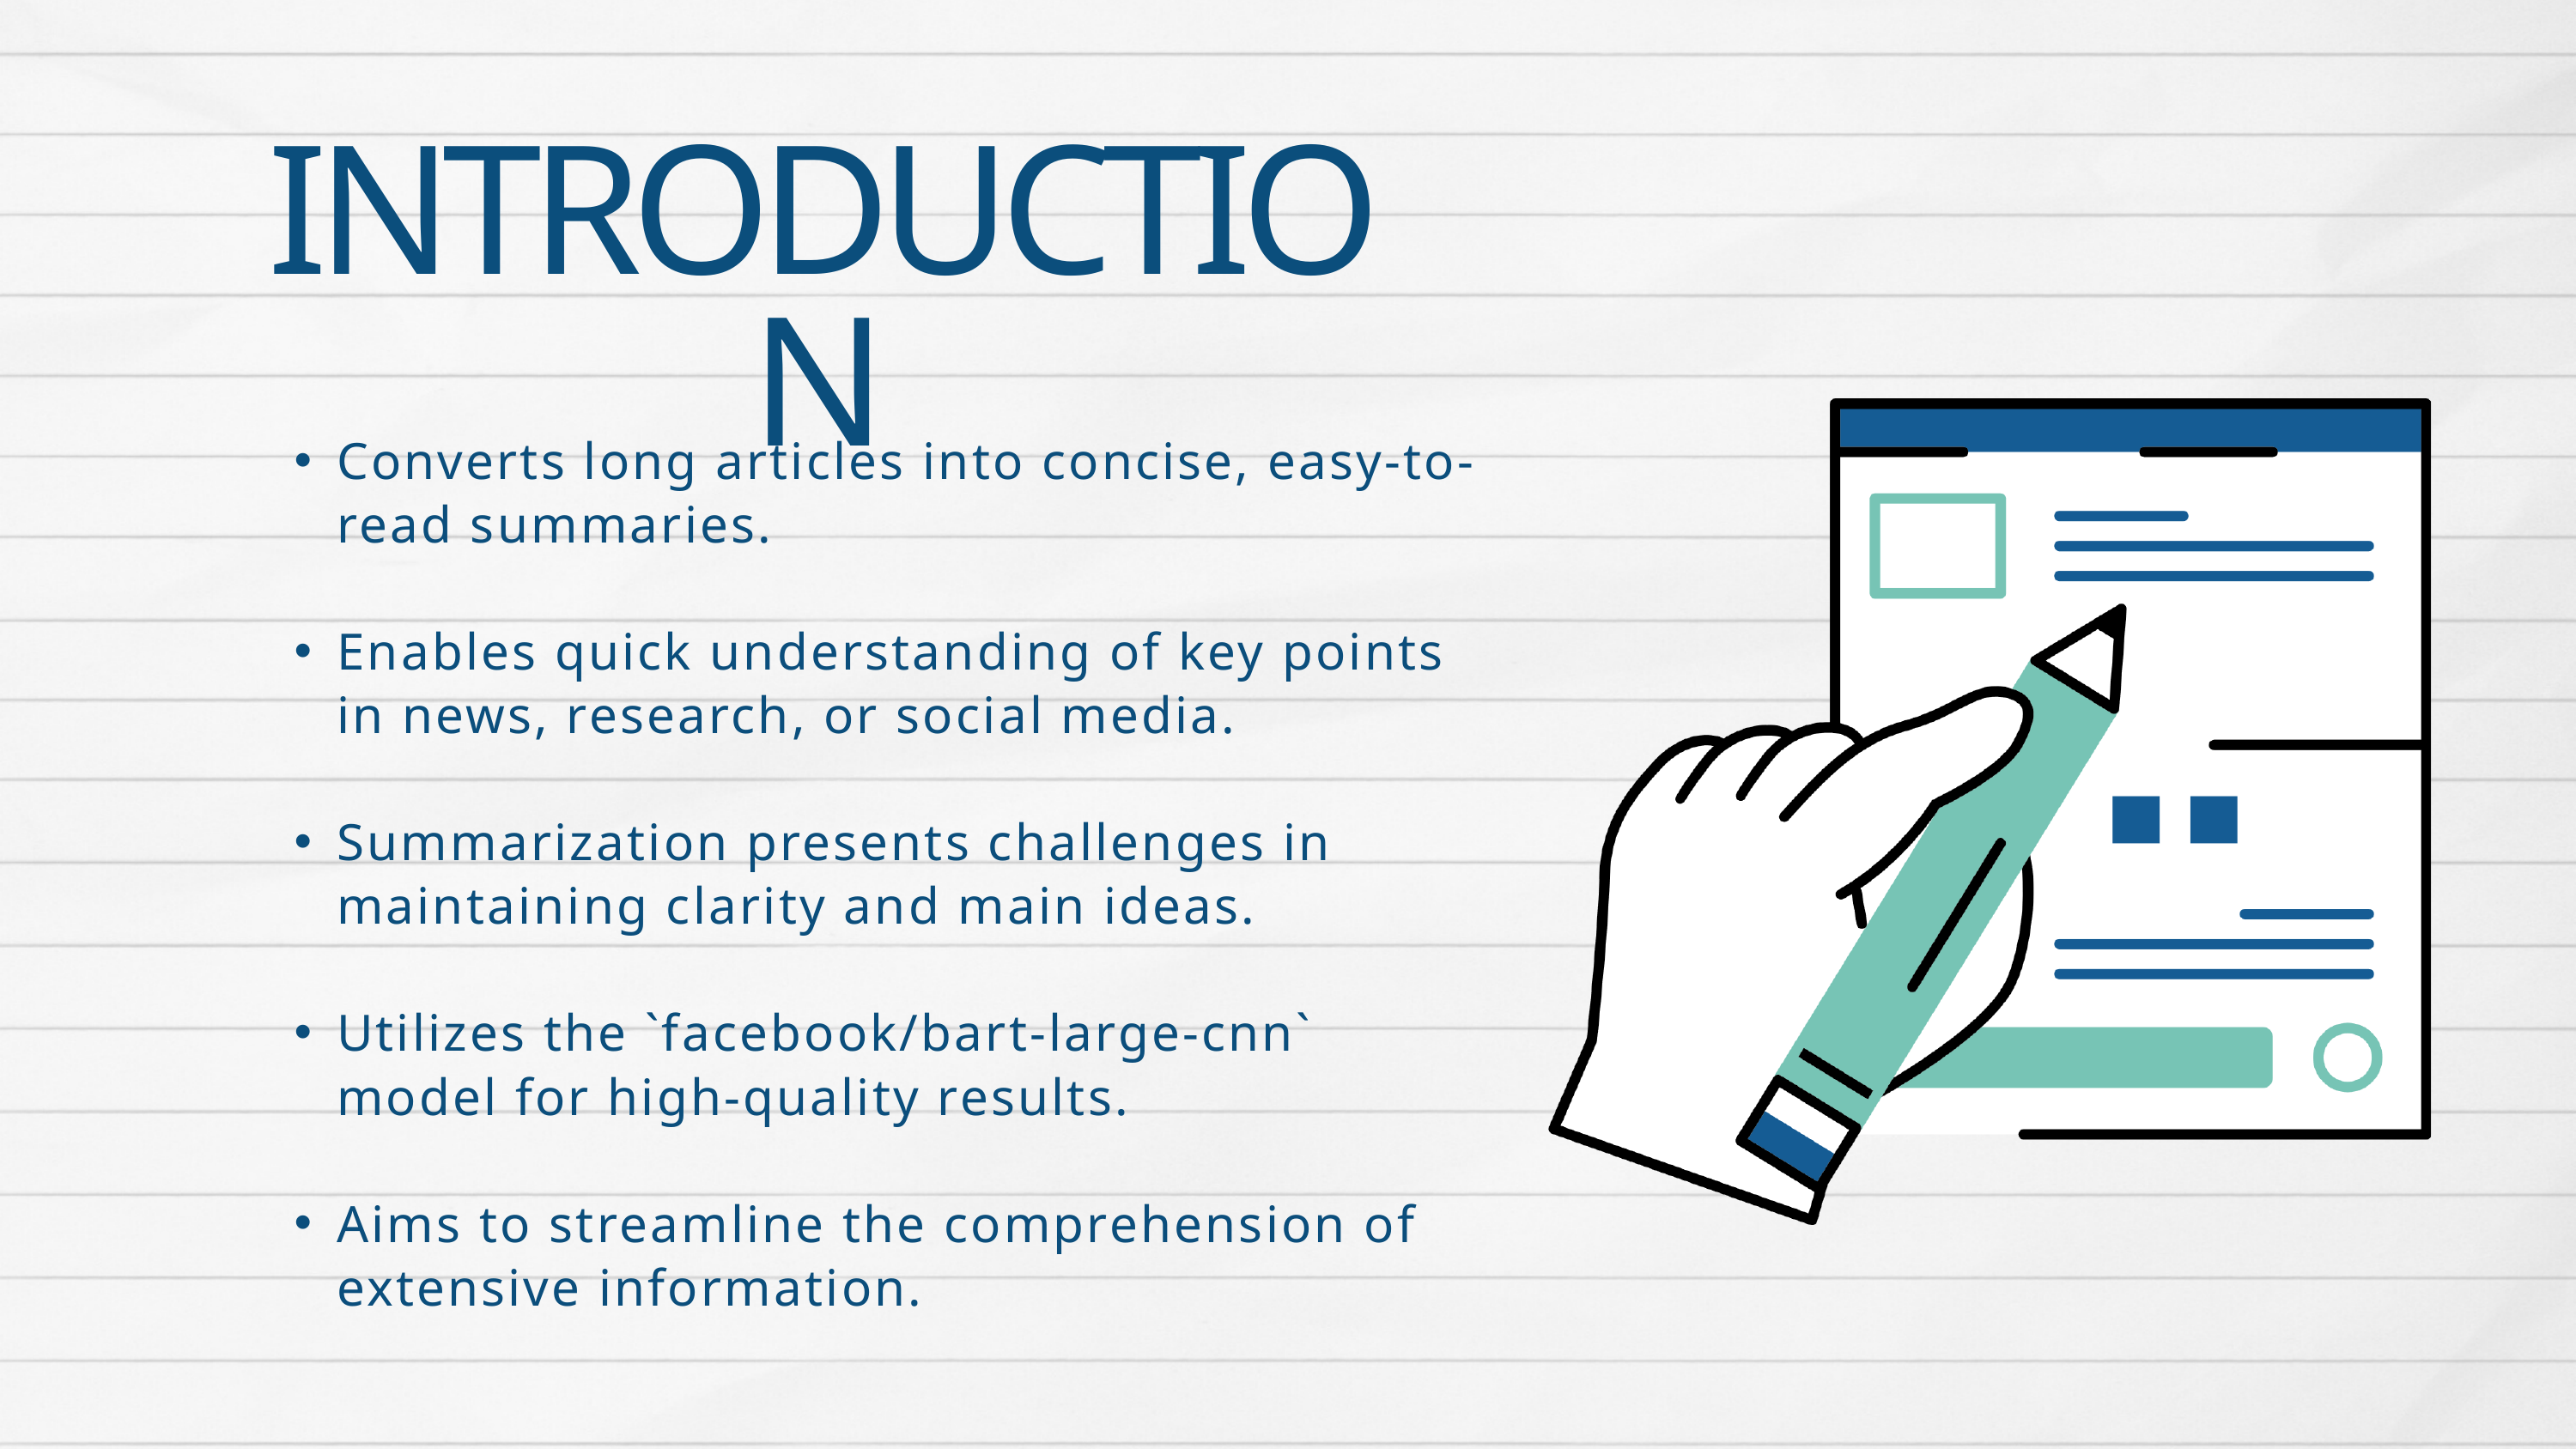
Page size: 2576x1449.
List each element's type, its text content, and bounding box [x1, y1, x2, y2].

text_box [1547, 398, 2432, 1225]
text_box [0, 0, 2576, 1449]
text_box Converts long articles into concise, easy-to-read summaries. Enables quick understanding of key points in news, research, or social media. Summarization presents challenges in maintaining clarity and main ideas. Utilizes the `facebook/bart-large-cnn` model for high-quality results. Aims to streamline the comprehension of extensive information. [251, 426, 1487, 1316]
text_box INTRODUCTION [224, 137, 1413, 482]
